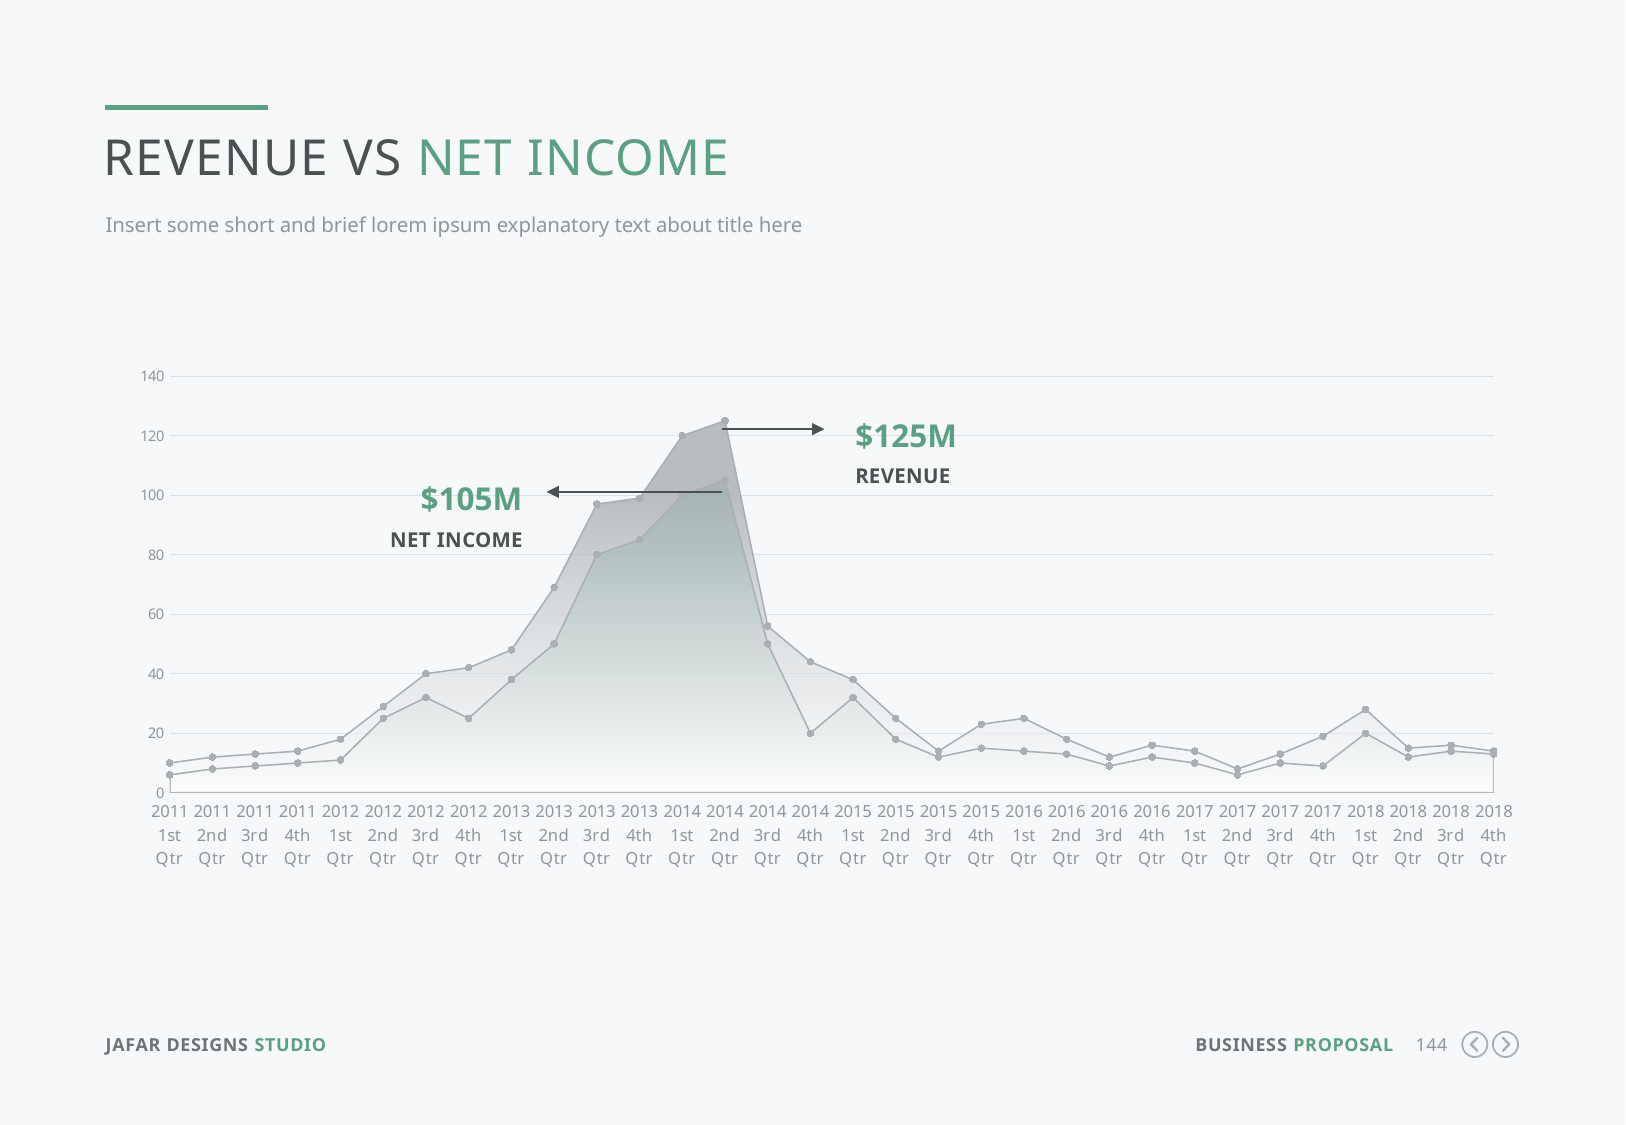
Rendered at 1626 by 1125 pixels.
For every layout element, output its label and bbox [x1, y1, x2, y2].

list [105, 209, 1519, 241]
list [103, 125, 1518, 188]
chart [111, 355, 1542, 880]
